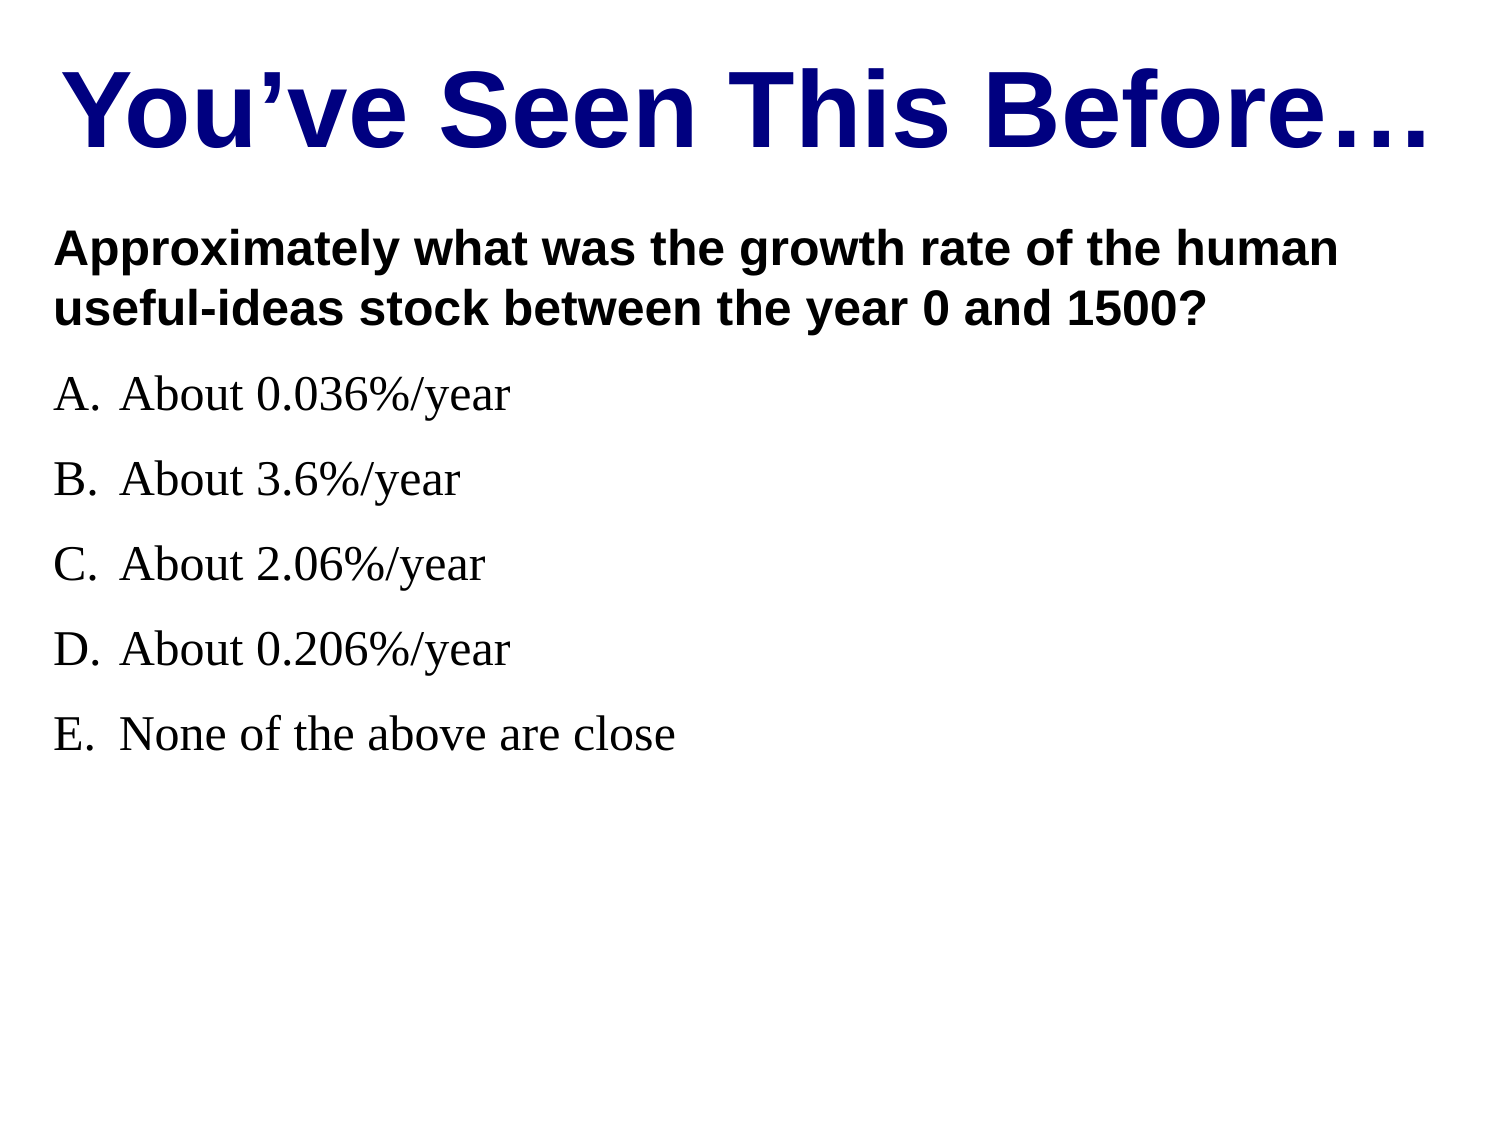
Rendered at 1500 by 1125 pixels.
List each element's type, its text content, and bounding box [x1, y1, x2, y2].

title You’ve Seen This Before… [44, 0, 1453, 207]
list Approximately what was the growth rate of the human useful-ideas stock between the year 0 and 1500? About 0.036%/year About 3.6%/year About 2.06%/year About 0.206%/year None of the above are close [44, 207, 1453, 1094]
